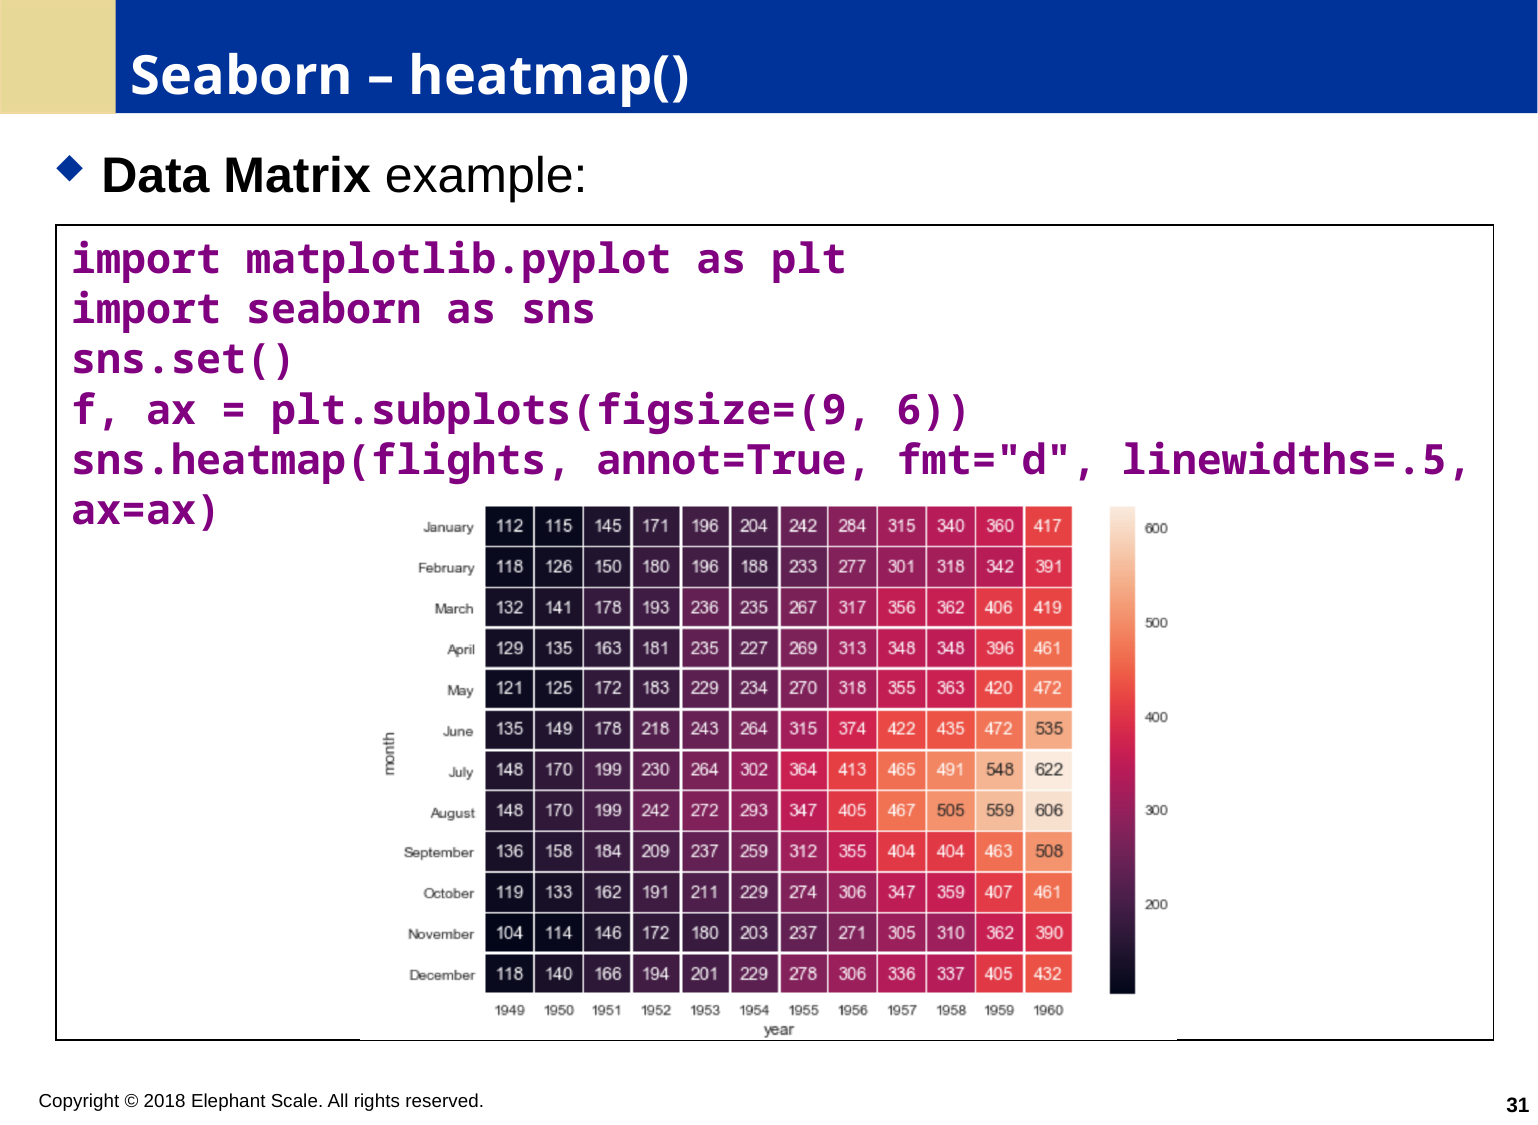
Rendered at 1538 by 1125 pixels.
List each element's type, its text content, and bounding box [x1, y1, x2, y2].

footer Copyright © 2018 Elephant Scale. All rights reserved. [38, 1088, 932, 1112]
picture [360, 499, 1177, 1040]
text_box import matplotlib.pyplot as plt import seaborn as sns sns.set() f, ax = plt.subplots(figsize=(9, 6)) sns.heatmap(flights, annot=True, fmt="d", linewidths=.5, ax=ax) [56, 224, 1494, 1040]
list Data Matrix example: [38, 134, 1500, 1061]
picture [0, 0, 115, 114]
title Seaborn – heatmap() [115, 0, 1538, 114]
slide_number 31 [1439, 1079, 1530, 1117]
